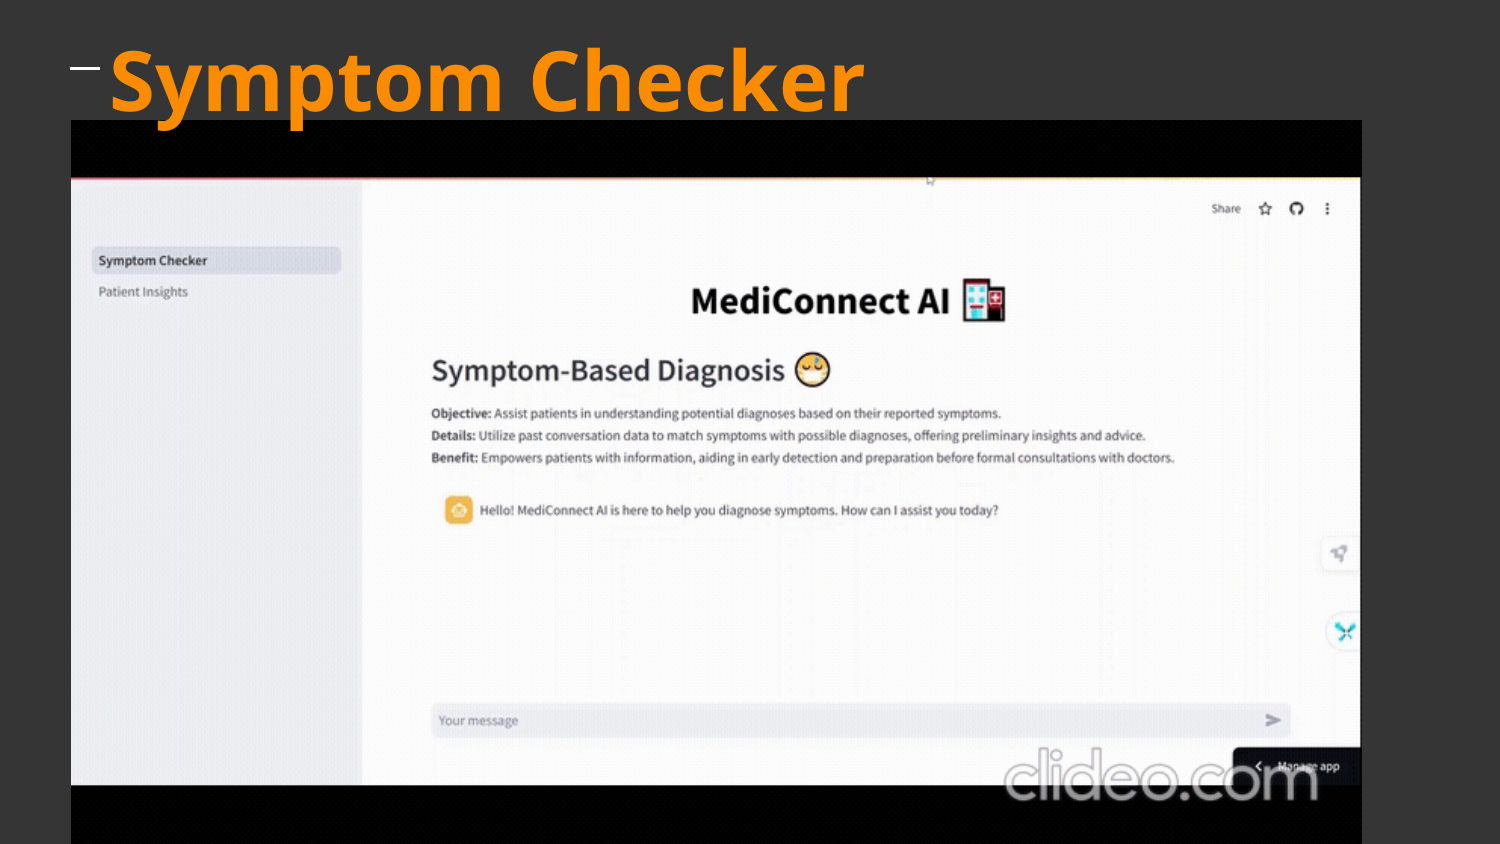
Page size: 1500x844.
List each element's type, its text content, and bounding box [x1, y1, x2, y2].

text_box Symptom Checker [95, 20, 1480, 496]
picture [70, 120, 1362, 844]
